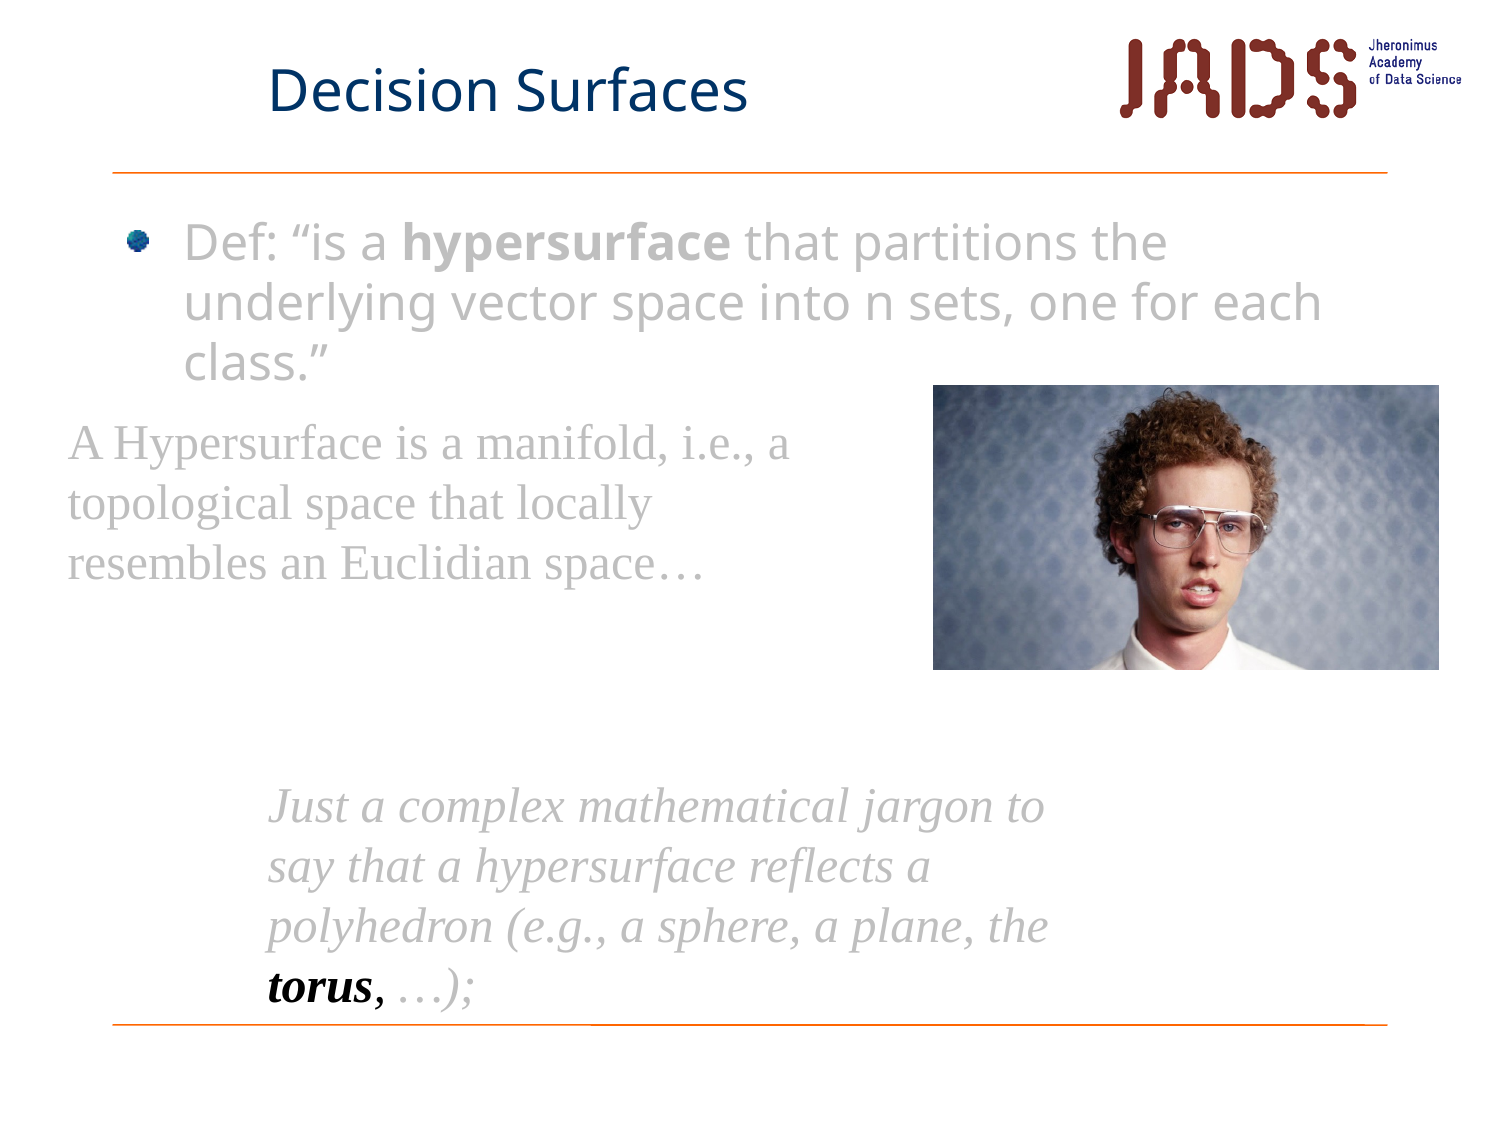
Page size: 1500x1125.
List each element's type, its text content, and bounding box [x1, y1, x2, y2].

text_box A Hypersurface is a manifold, i.e., a topological space that locally resembles an Euclidian space… [52, 402, 875, 598]
picture [1080, 0, 1500, 157]
picture [933, 385, 1440, 670]
picture [127, 230, 149, 252]
title Decision Surfaces [252, 19, 1185, 157]
text_box Just a complex mathematical jargon to say that a hypersurface reflects a polyhedron (e.g., a sphere, a plane, the torus, …); [252, 764, 1134, 1020]
list Def: “is a hypersurface that partitions the underlying vector space into n sets, one for each class.” [112, 203, 1439, 988]
